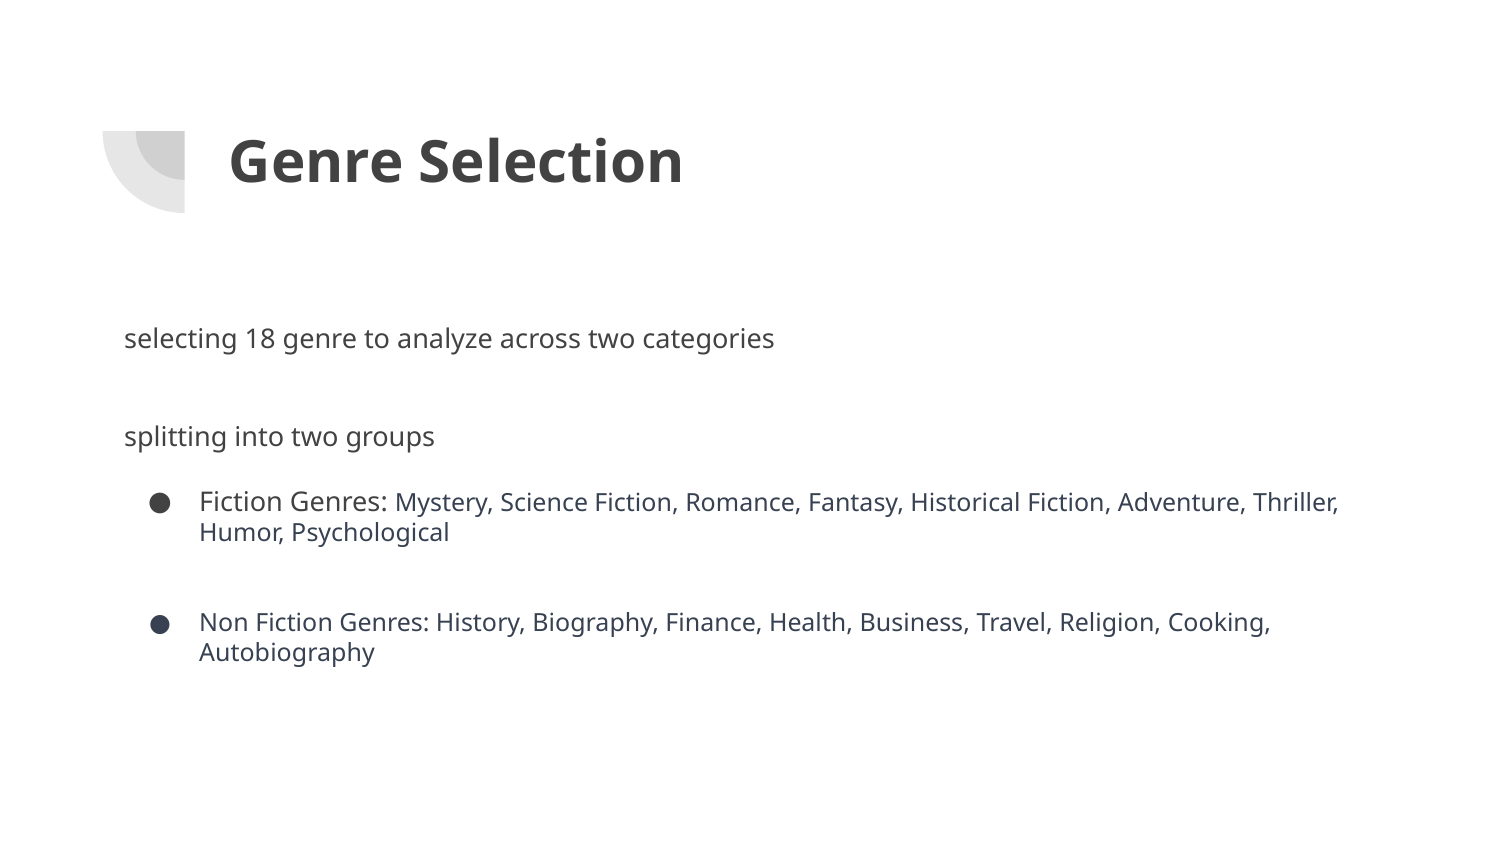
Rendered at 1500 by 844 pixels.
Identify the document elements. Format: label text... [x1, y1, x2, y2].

title Genre Selection [213, 108, 1368, 238]
text_box selecting 18 genre to analyze across two categories splitting into two groups Fiction Genres: Mystery, Science Fiction, Romance, Fantasy, Historical Fiction, Adventure, Thriller, Humor, Psychological Non Fiction Genres: History, Biography, Finance, Health, Business, Travel, Religion, Cooking, Autobiography [109, 306, 1413, 779]
